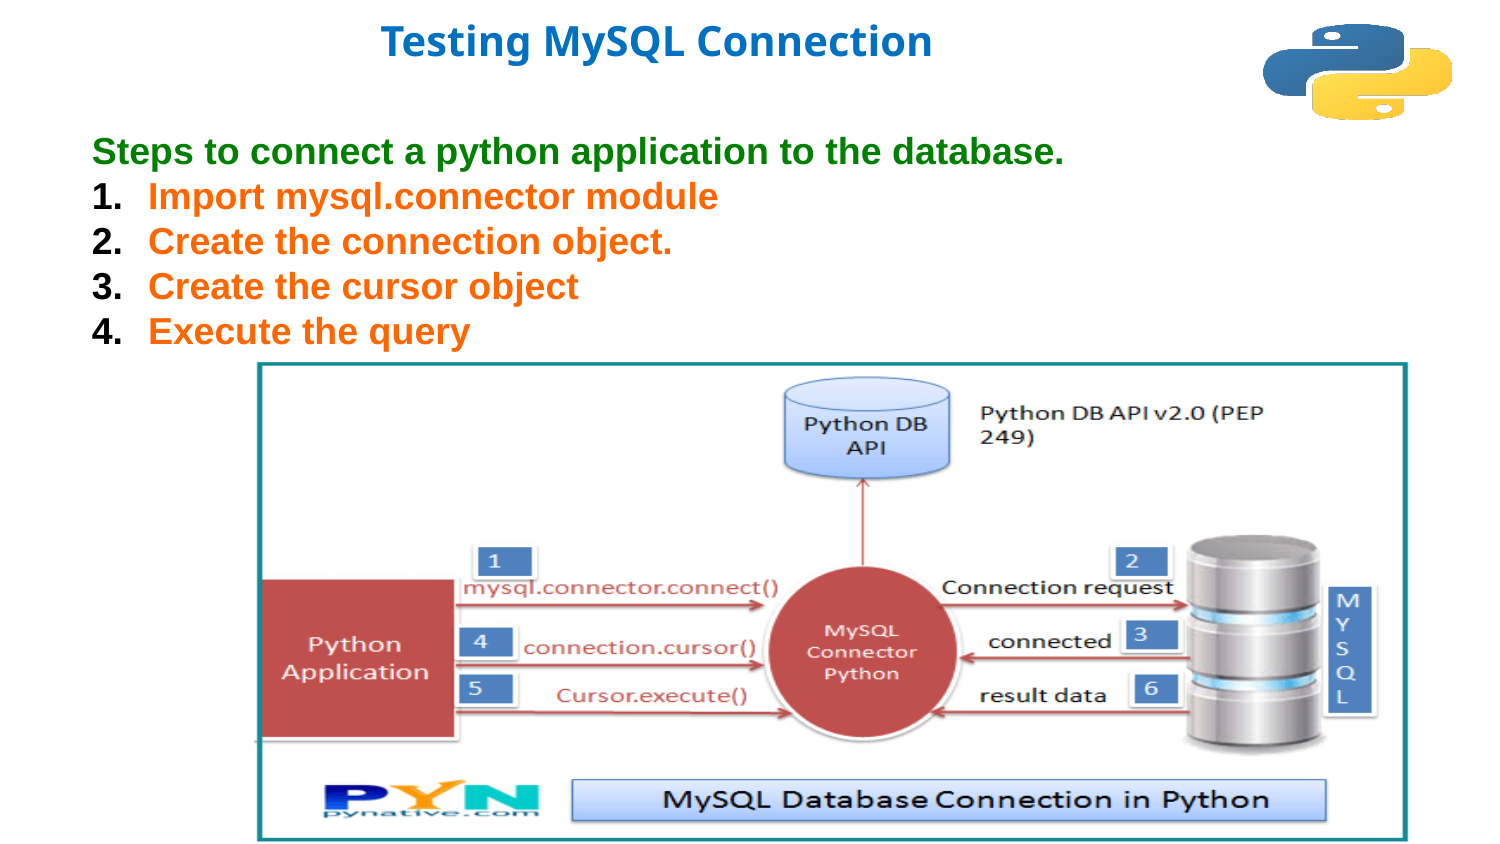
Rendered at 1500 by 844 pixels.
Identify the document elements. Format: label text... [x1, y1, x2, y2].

picture [1262, 24, 1453, 120]
text_box Testing MySQL Connection [148, 0, 1166, 32]
text_box Steps to connect a python application to the database. Import mysql.connector module Create the connection object. Create the cursor object Execute the query [76, 119, 1468, 360]
picture [254, 361, 1410, 844]
